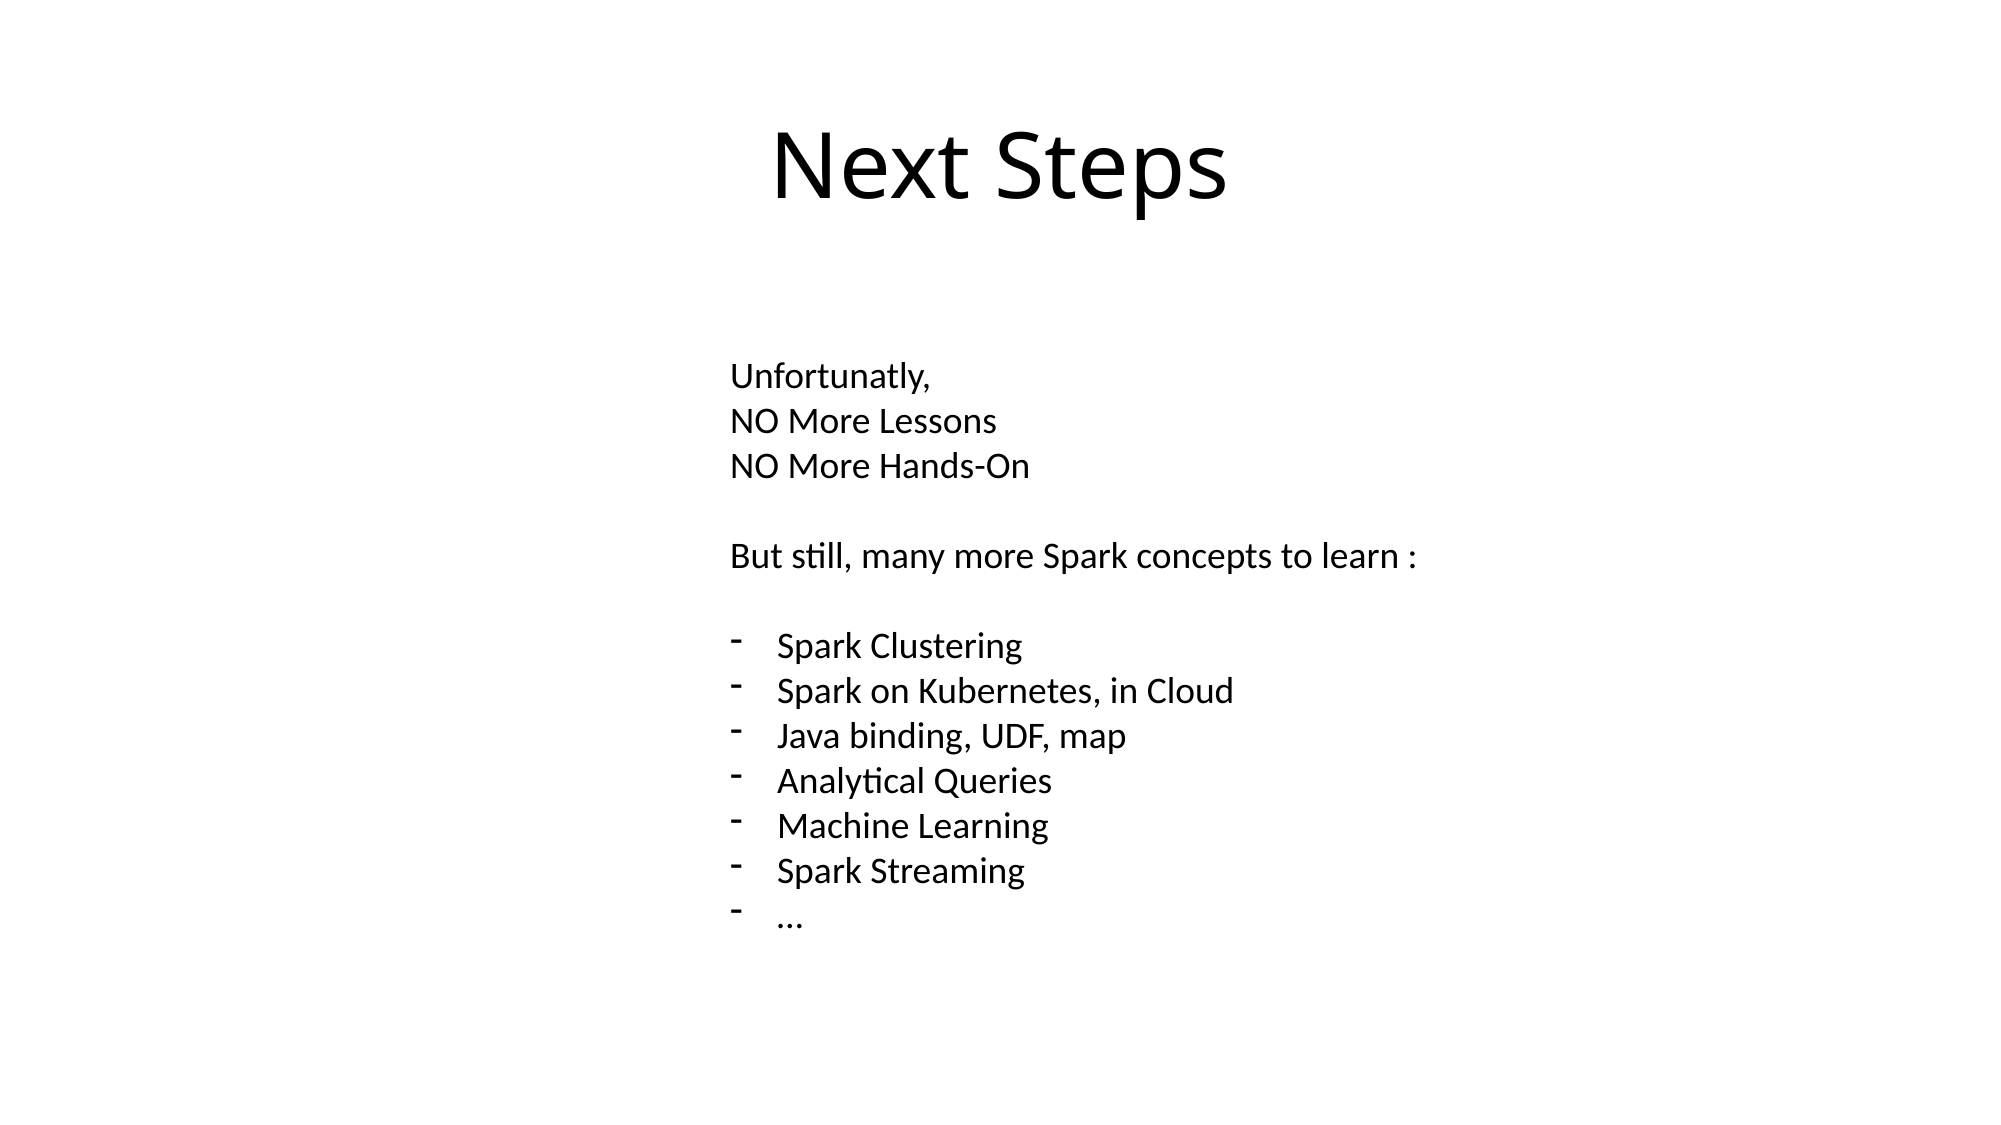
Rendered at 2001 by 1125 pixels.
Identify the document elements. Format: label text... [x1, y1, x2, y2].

title Next Steps [137, 59, 1863, 278]
text_box Unfortunatly, NO More Lessons NO More Hands-On But still, many more Spark concepts to learn : Spark Clustering Spark on Kubernetes, in Cloud Java binding, UDF, map Analytical Queries Machine Learning Spark Streaming … [715, 343, 1434, 944]
